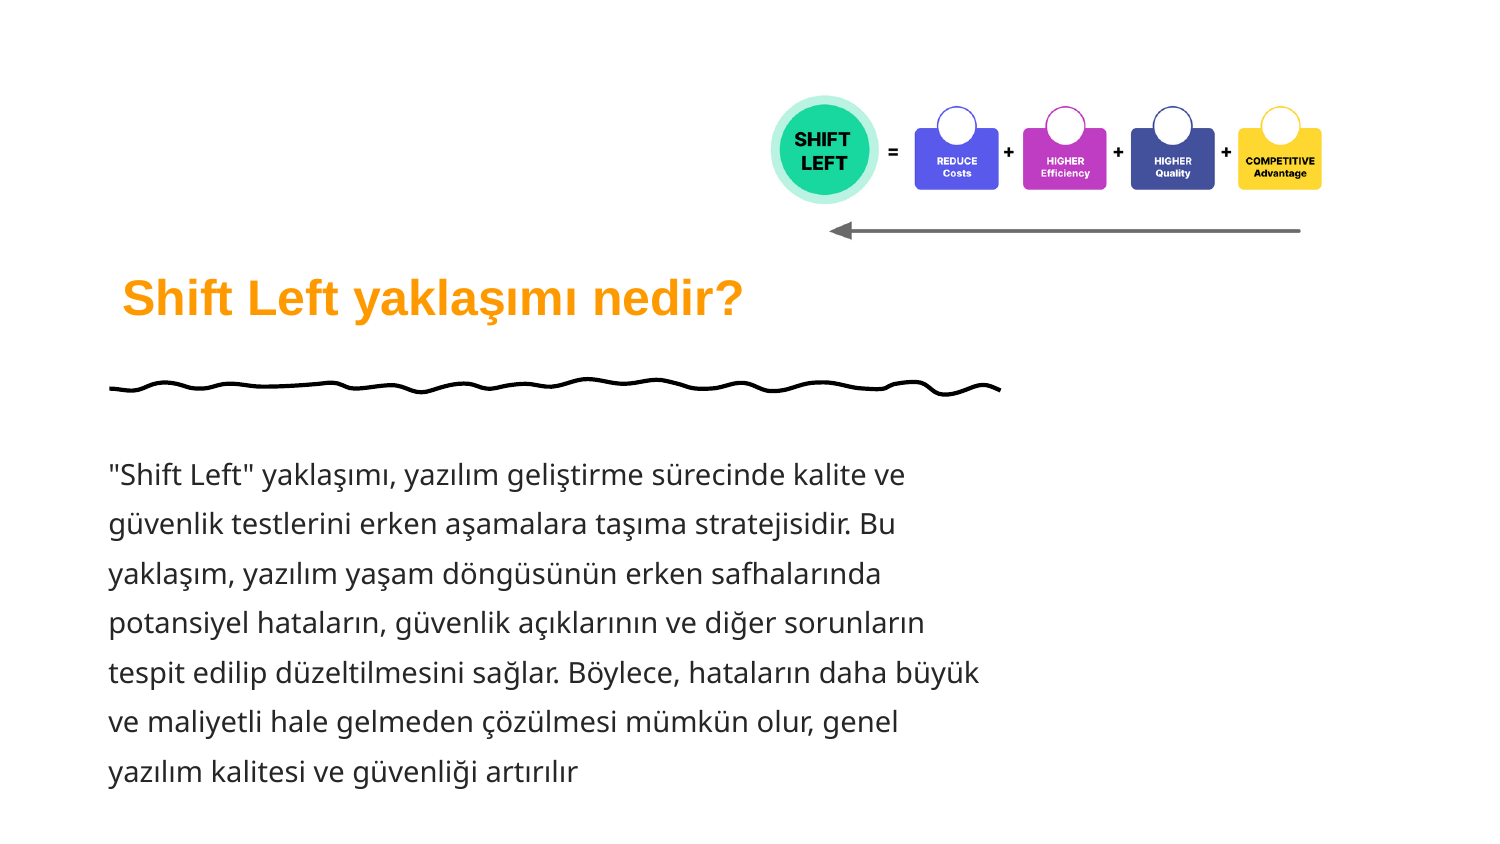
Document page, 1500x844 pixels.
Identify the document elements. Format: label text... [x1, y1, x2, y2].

text_box "Shift Left" yaklaşımı, yazılım geliştirme sürecinde kalite ve güvenlik testlerini erken aşamalara taşıma stratejisidir. Bu yaklaşım, yazılım yaşam döngüsünün erken safhalarında potansiyel hataların, güvenlik açıklarının ve diğer sorunların tespit edilip düzeltilmesini sağlar. Böylece, hataların daha büyük ve maliyetli hale gelmeden çözülmesi mümkün olur, genel yazılım kalitesi ve güvenliği artırılır​ [108, 441, 1001, 701]
text_box Shift Left yaklaşımı nedir? [107, 257, 999, 333]
picture [749, 73, 1355, 276]
text_box [109, 379, 1001, 395]
